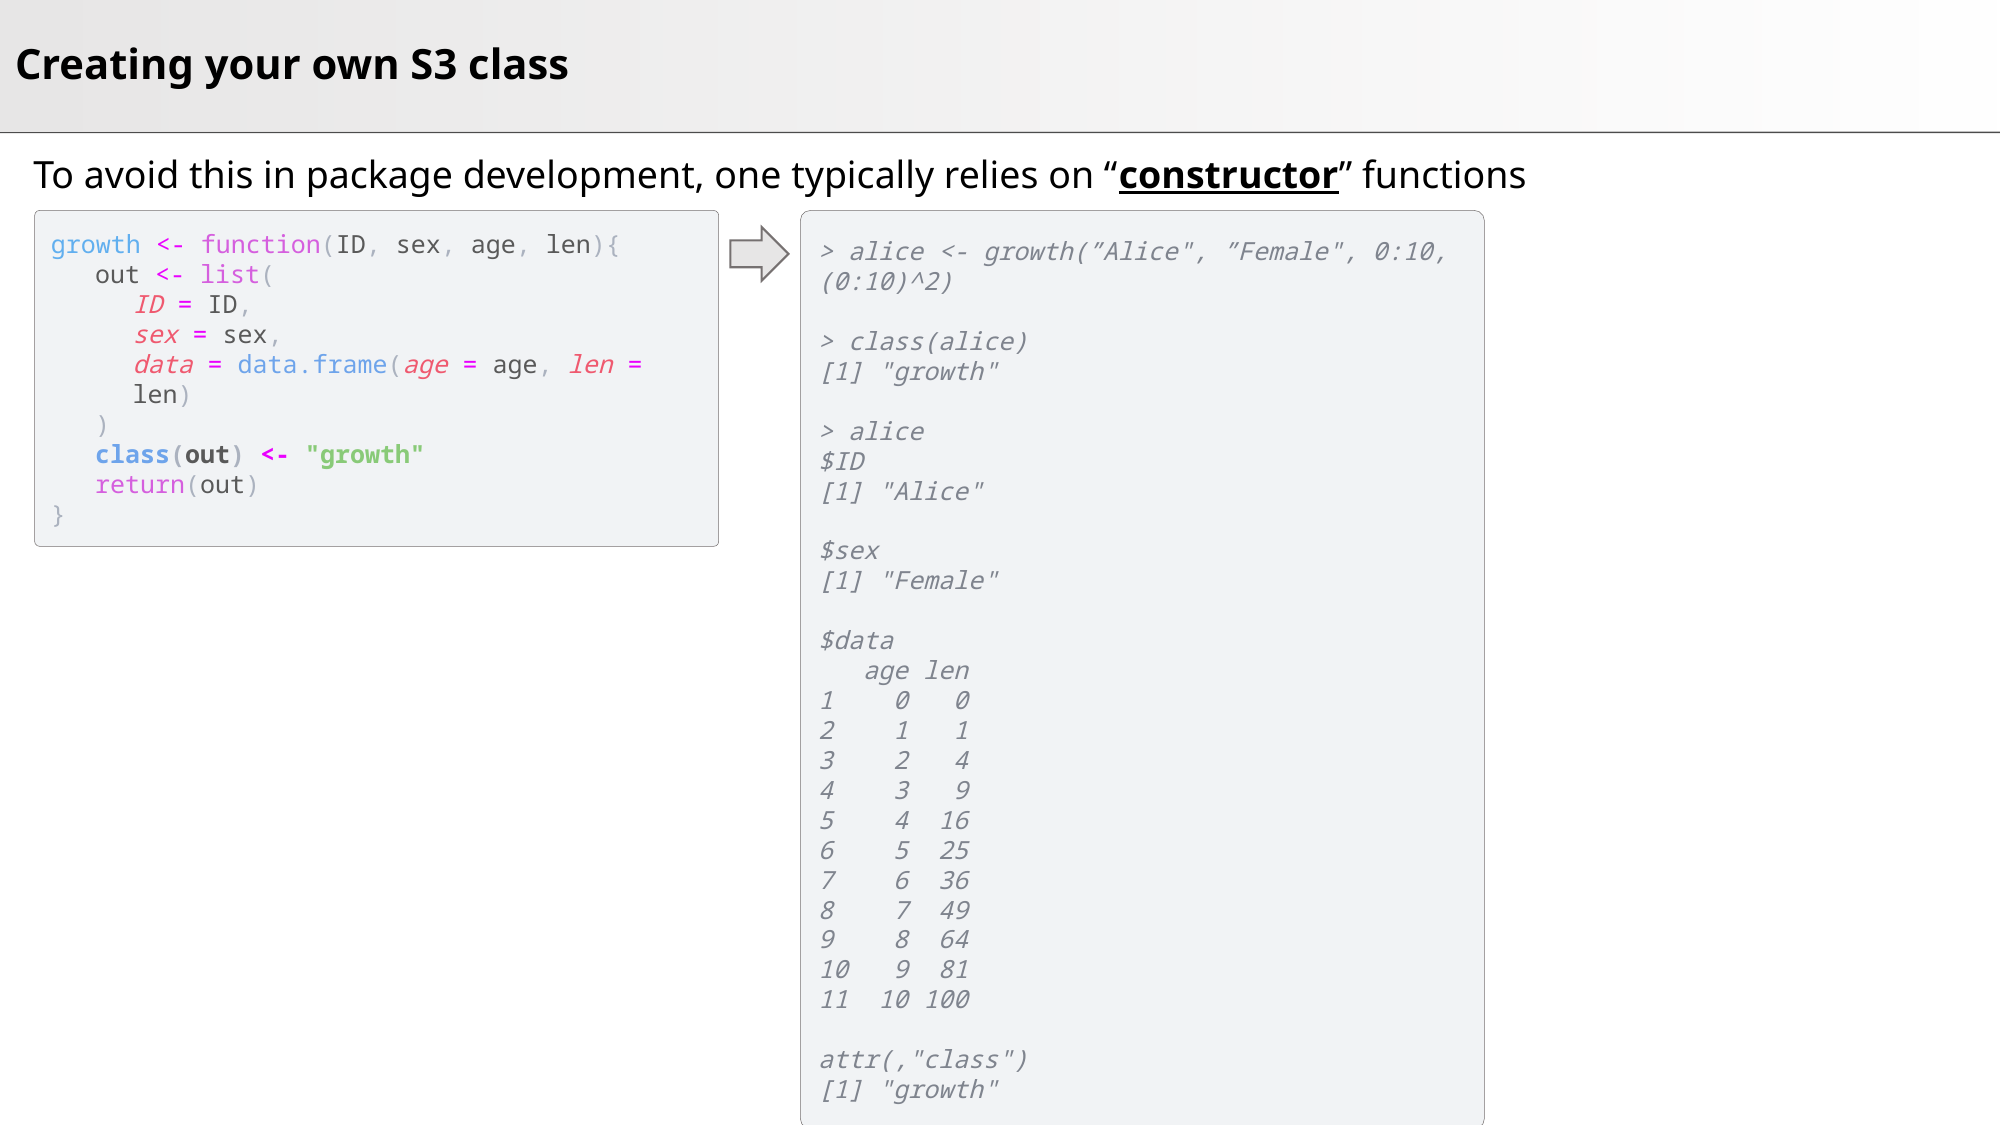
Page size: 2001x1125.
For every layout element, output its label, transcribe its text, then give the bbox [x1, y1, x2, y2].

list To avoid this in package development, one typically relies on “constructor” functions [18, 143, 1966, 1125]
text_box growth <- function(ID, sex, age, len){ out <- list( ID = ID, sex = sex, data = data.frame(age = age, len = len) ) class(out) <- "growth" return(out) } [33, 209, 720, 548]
title Creating your own S3 class [0, 0, 2000, 132]
text_box > alice <- growth(”Alice", ”Female", 0:10, (0:10)^2) > class(alice) [1] "growth" > alice $ID [1] "Alice" $sex [1] "Female" $data age len 1 0 0 2 1 1 3 2 4 4 3 9 5 4 16 6 5 25 7 6 36 8 7 49 9 8 64 10 9 81 11 10 100 attr(,"class") [1] "growth" [799, 209, 1486, 1125]
text_box [729, 224, 790, 284]
